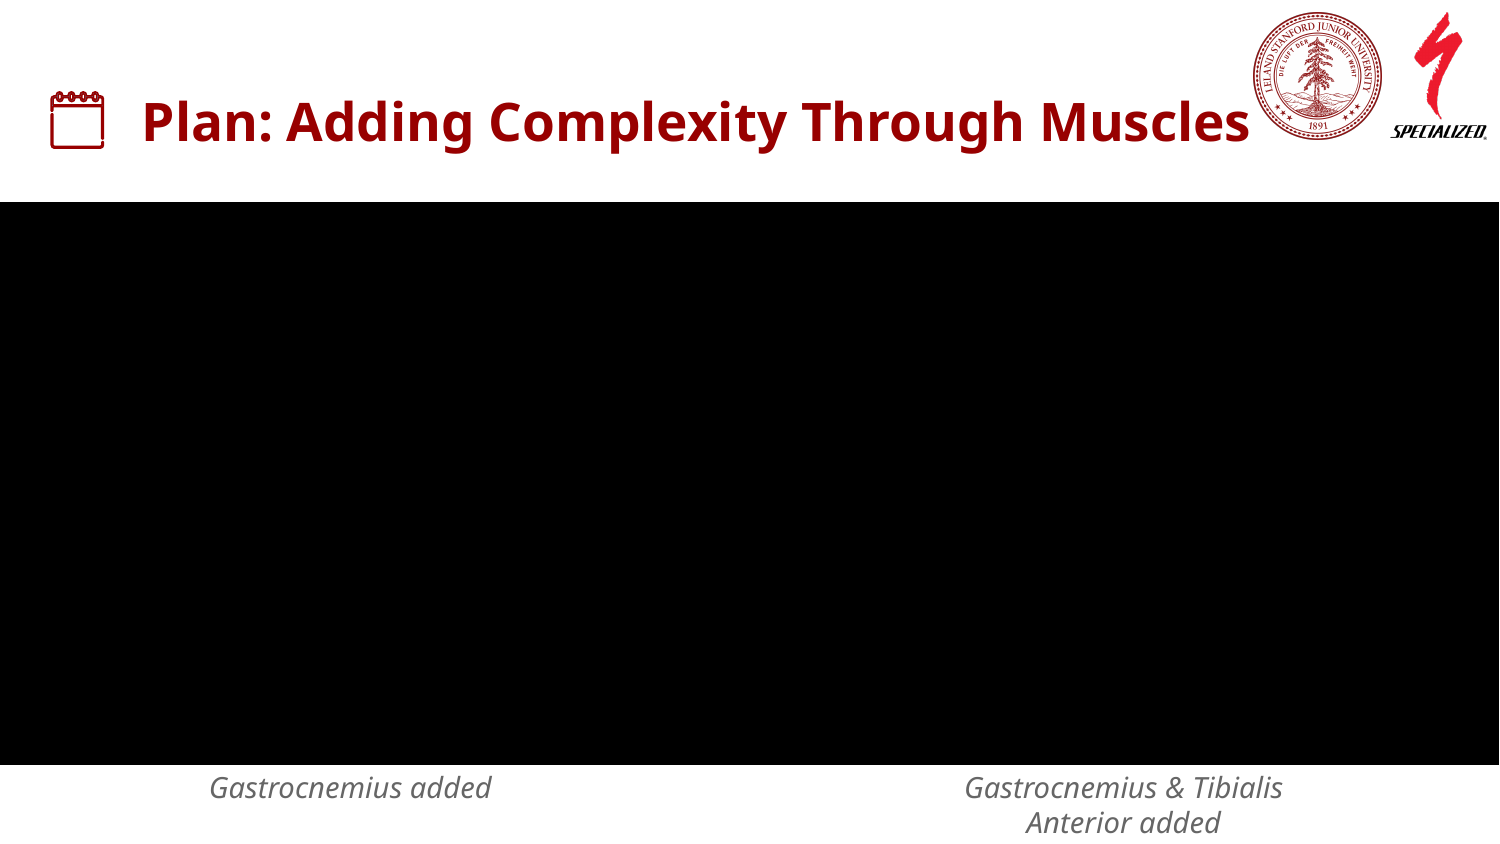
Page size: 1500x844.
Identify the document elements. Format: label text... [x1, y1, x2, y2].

title Plan: Adding Complexity Through Muscles [51, 72, 1449, 167]
text_box Gastrocnemius & Tibialis Anterior added [893, 772, 1355, 844]
picture [1253, 12, 1382, 72]
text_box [50, 91, 104, 149]
picture [0, 202, 1500, 766]
picture [1390, 12, 1487, 140]
text_box Gastrocnemius added [119, 772, 582, 820]
